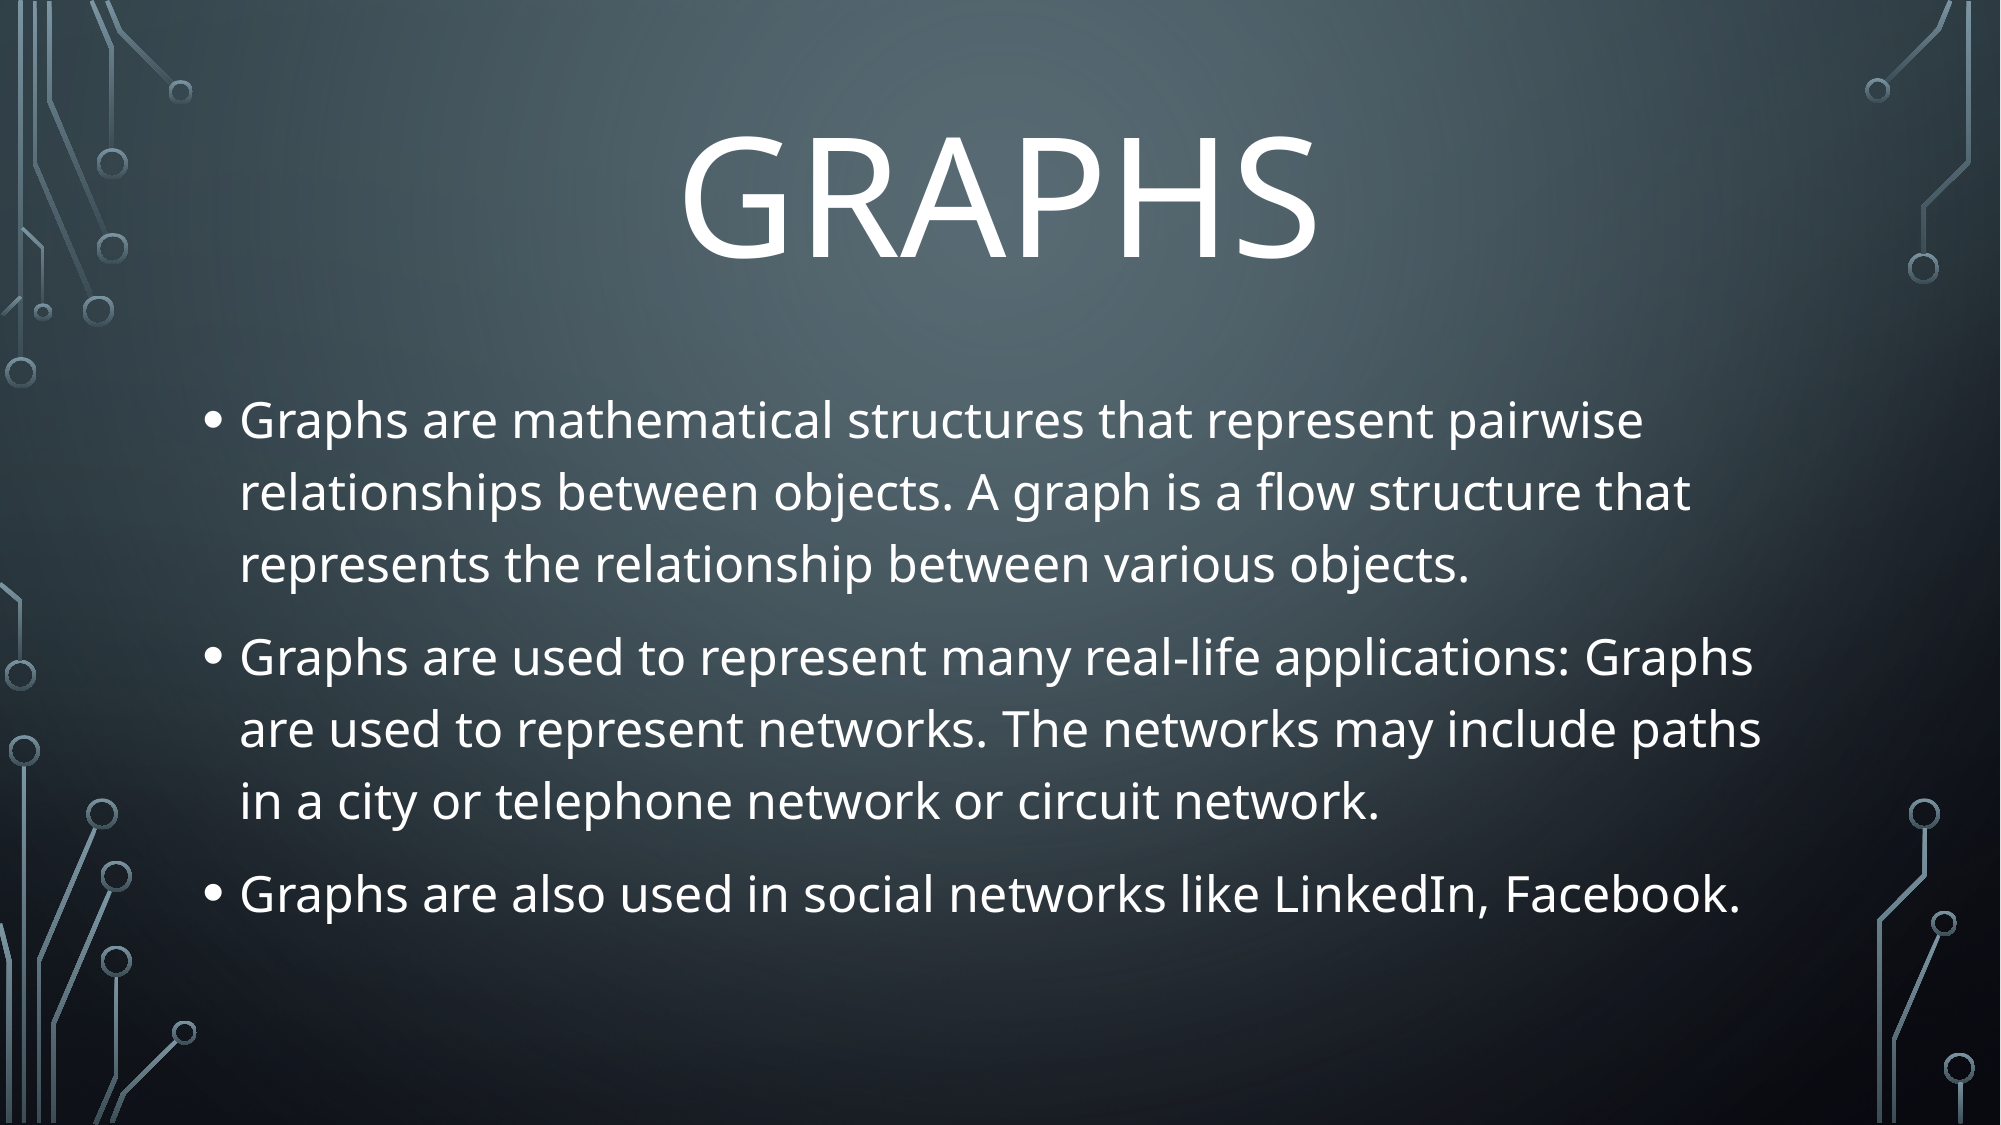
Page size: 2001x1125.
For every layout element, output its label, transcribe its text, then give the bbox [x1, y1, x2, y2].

list Graphs are mathematical structures that represent pairwise relationships between objects. A graph is a flow structure that represents the relationship between various objects. Graphs are used to represent many real-life applications: Graphs are used to represent networks. The networks may include paths in a city or telephone network or circuit network. Graphs are also used in social networks like LinkedIn, Facebook. [187, 369, 1813, 950]
title GRAPHS [187, 85, 1813, 322]
